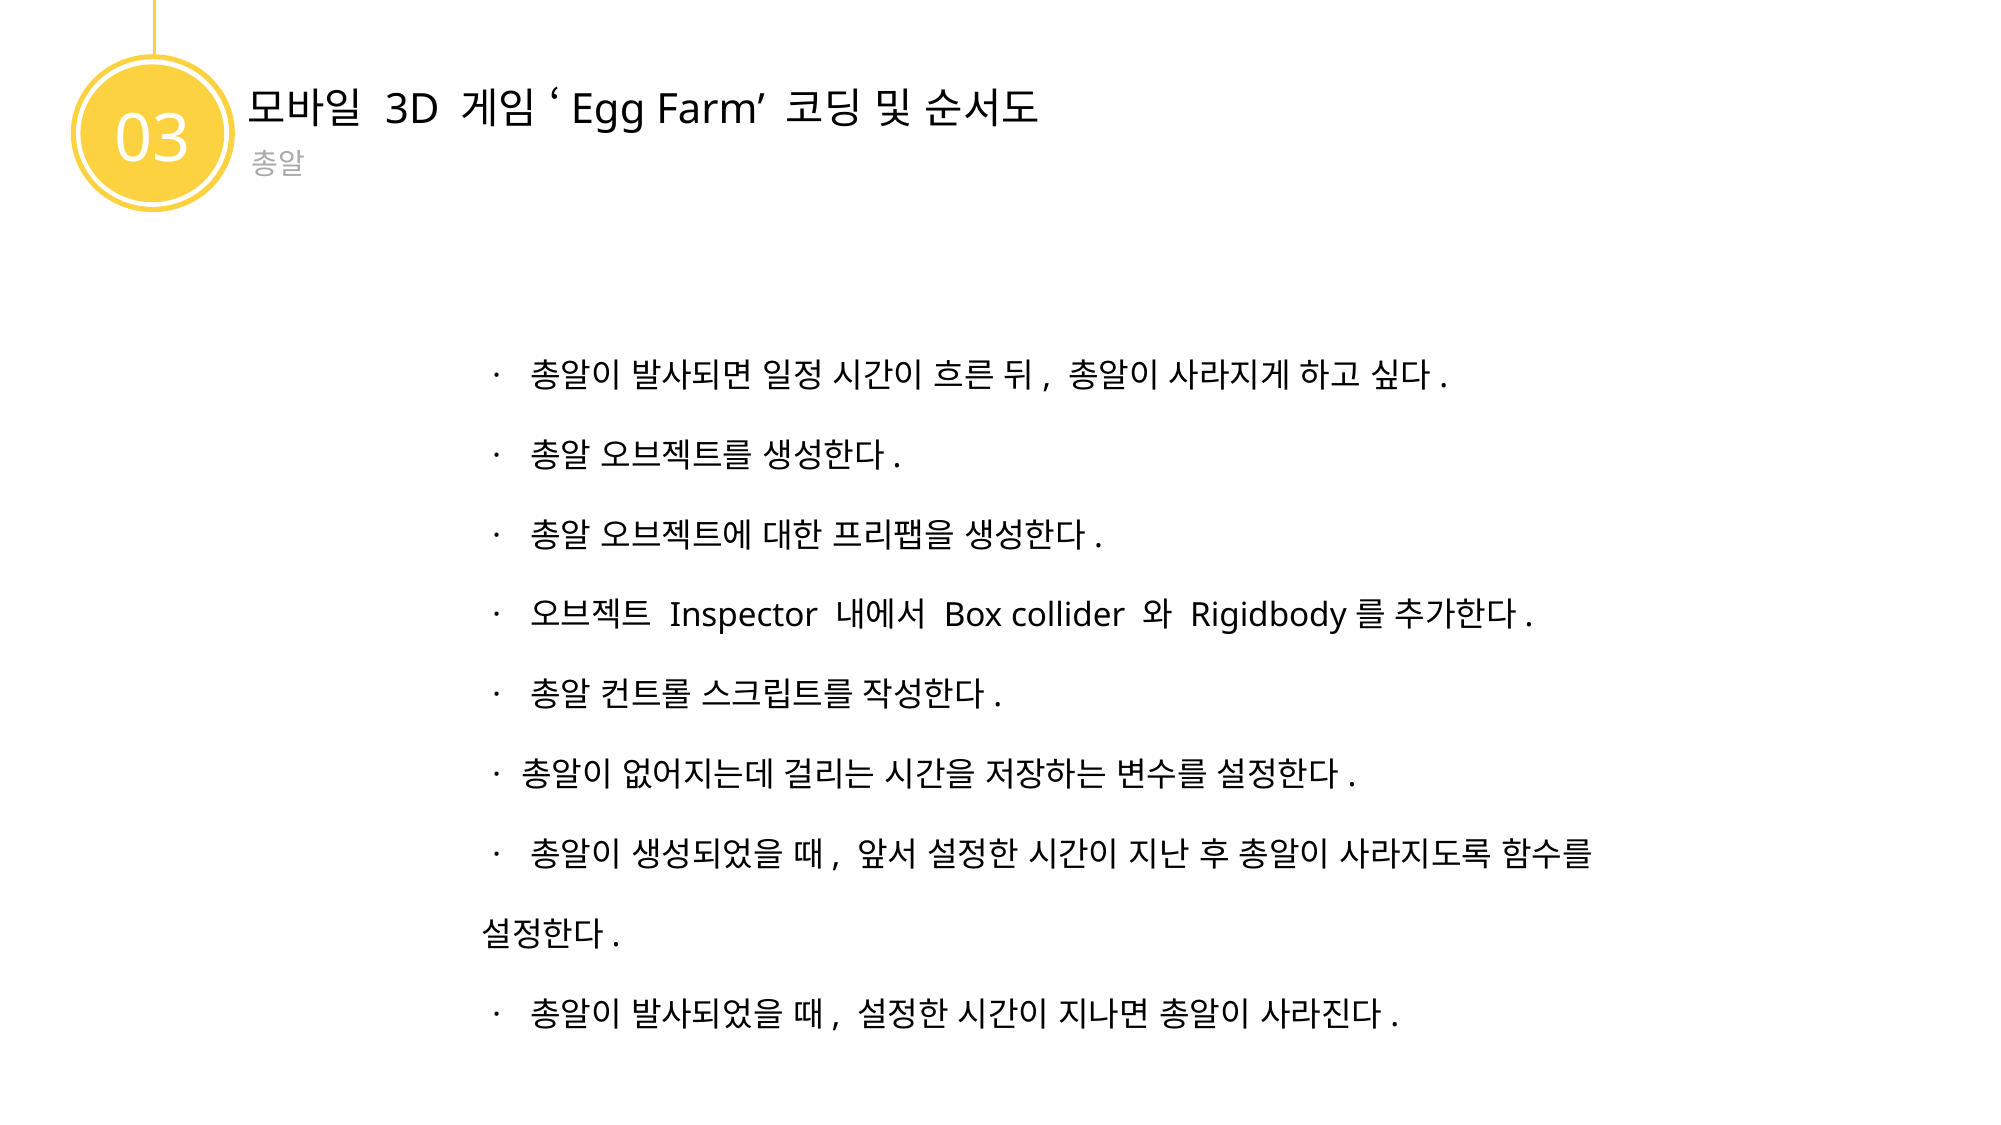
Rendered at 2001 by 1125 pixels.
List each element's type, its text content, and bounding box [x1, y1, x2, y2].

text_box [223, 101, 231, 165]
text_box [85, 53, 220, 86]
text_box [92, 58, 213, 86]
text_box [98, 63, 207, 86]
text_box [93, 182, 212, 208]
text_box ㆍ 총알이 발사되면 일정 시간이 흐른 뒤, 총알이 사라지게 하고 싶다. ㆍ 총알 오브젝트를 생성한다. ㆍ 총알 오브젝트에 대한 프리팹을 생성한다. ㆍ 오브젝트 Inspector 내에서 Box collider 와 Rigidbody를 추가한다. ㆍ 총알 컨트롤 스크립트를 작성한다. ㆍ 총알이 없어지는데 걸리는 시간을 저장하는 변수를 설정한다. ㆍ 총알이 생성되었을 때, 앞서 설정한 시간이 지난 후 총알이 사라지도록 함수를 설정한다. ㆍ 총알이 발사되었을 때, 설정한 시간이 지나면 총알이 사라진다. [466, 306, 1673, 1041]
text_box [87, 182, 219, 214]
text_box [79, 111, 83, 155]
text_box [223, 90, 236, 176]
text_box 03 [83, 86, 223, 182]
text_box [69, 89, 83, 177]
text_box 총알 [236, 137, 939, 188]
text_box [74, 99, 83, 167]
text_box [100, 182, 205, 204]
text_box 모바일 3D 게임 ‘Egg Farm’ 코딩 및 순서도 [233, 74, 1255, 139]
